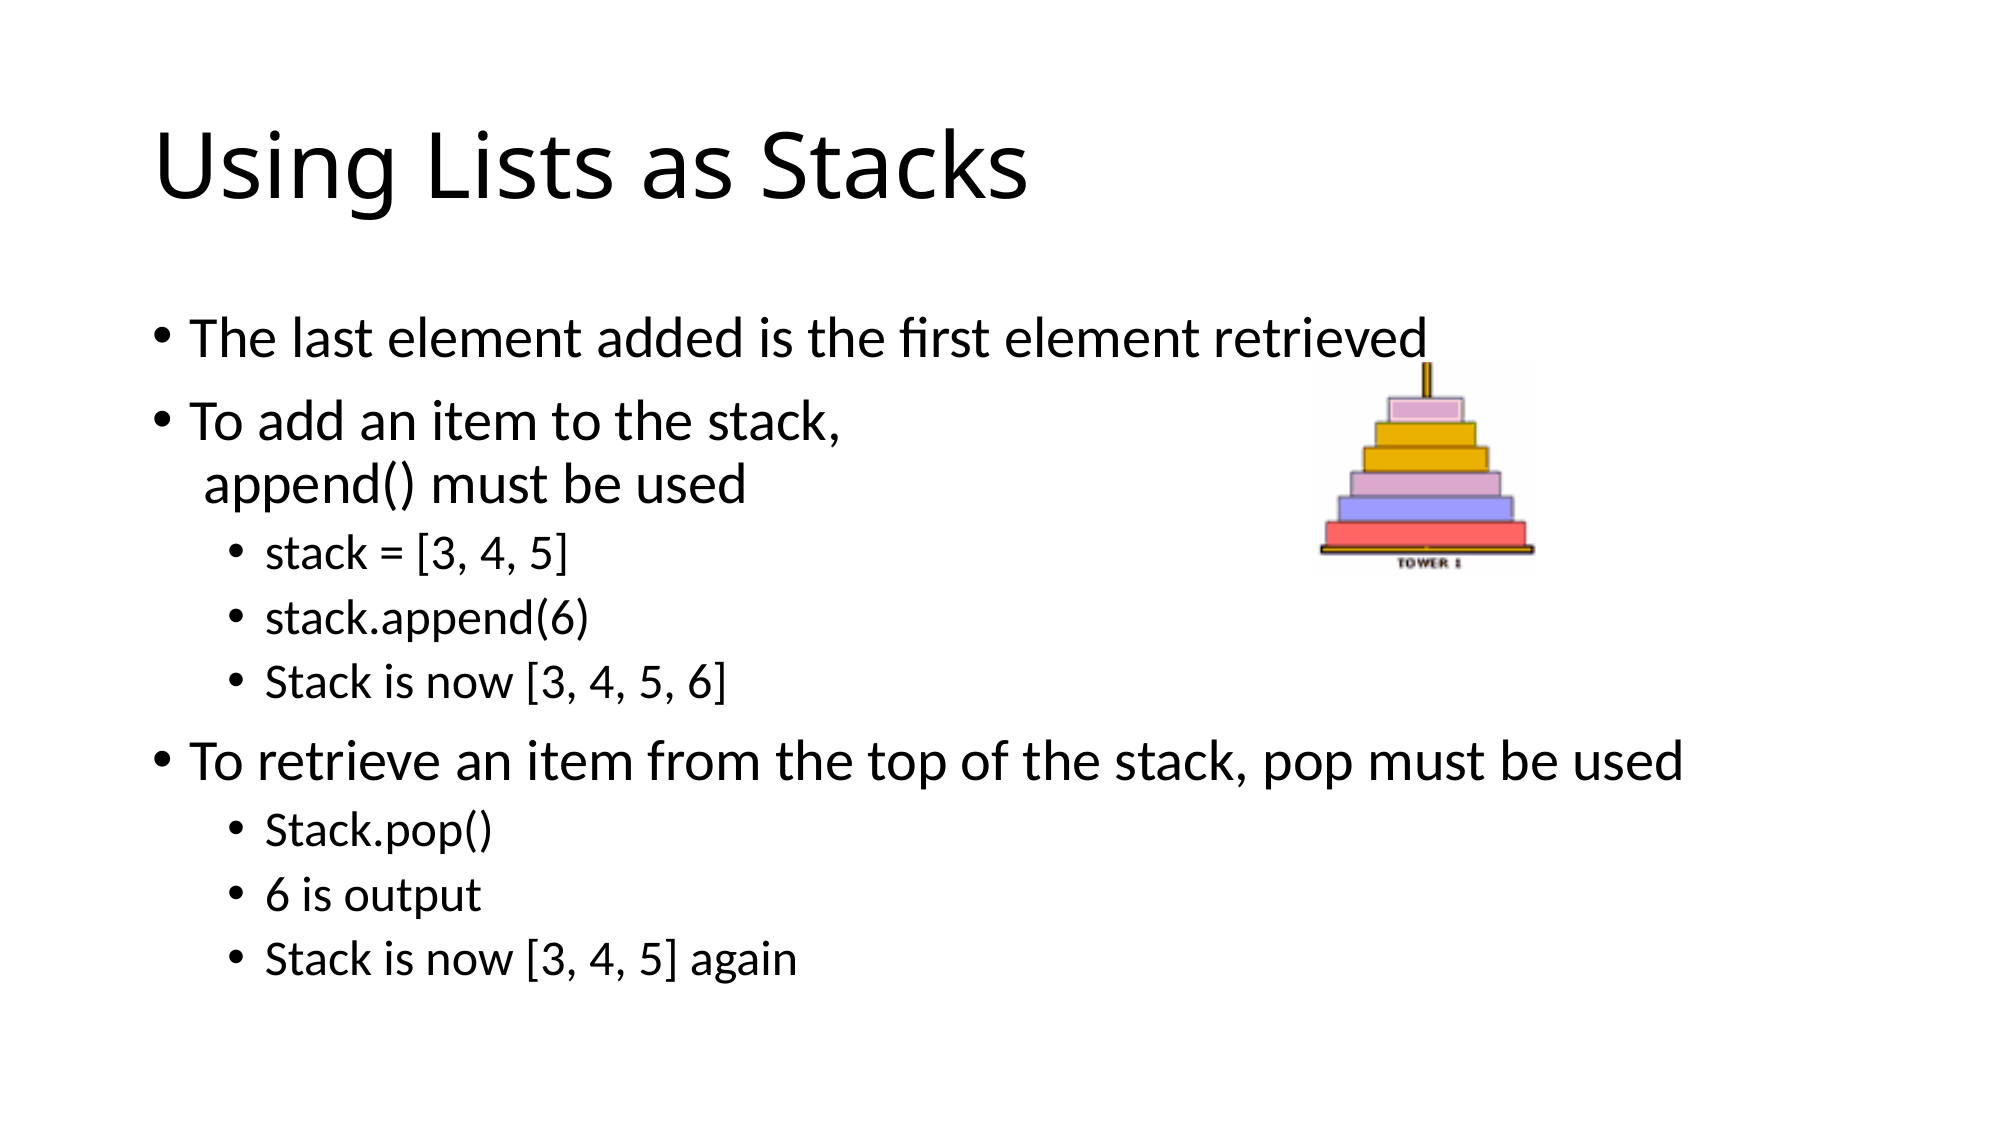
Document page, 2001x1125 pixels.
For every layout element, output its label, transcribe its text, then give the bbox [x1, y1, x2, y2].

title Using Lists as Stacks [137, 59, 1863, 278]
list The last element added is the first element retrieved To add an item to the stack, append() must be used stack = [3, 4, 5] stack.append(6) Stack is now [3, 4, 5, 6] To retrieve an item from the top of the stack, pop must be used Stack.pop() 6 is output Stack is now [3, 4, 5] again [137, 299, 1863, 1014]
picture [1312, 362, 1538, 574]
